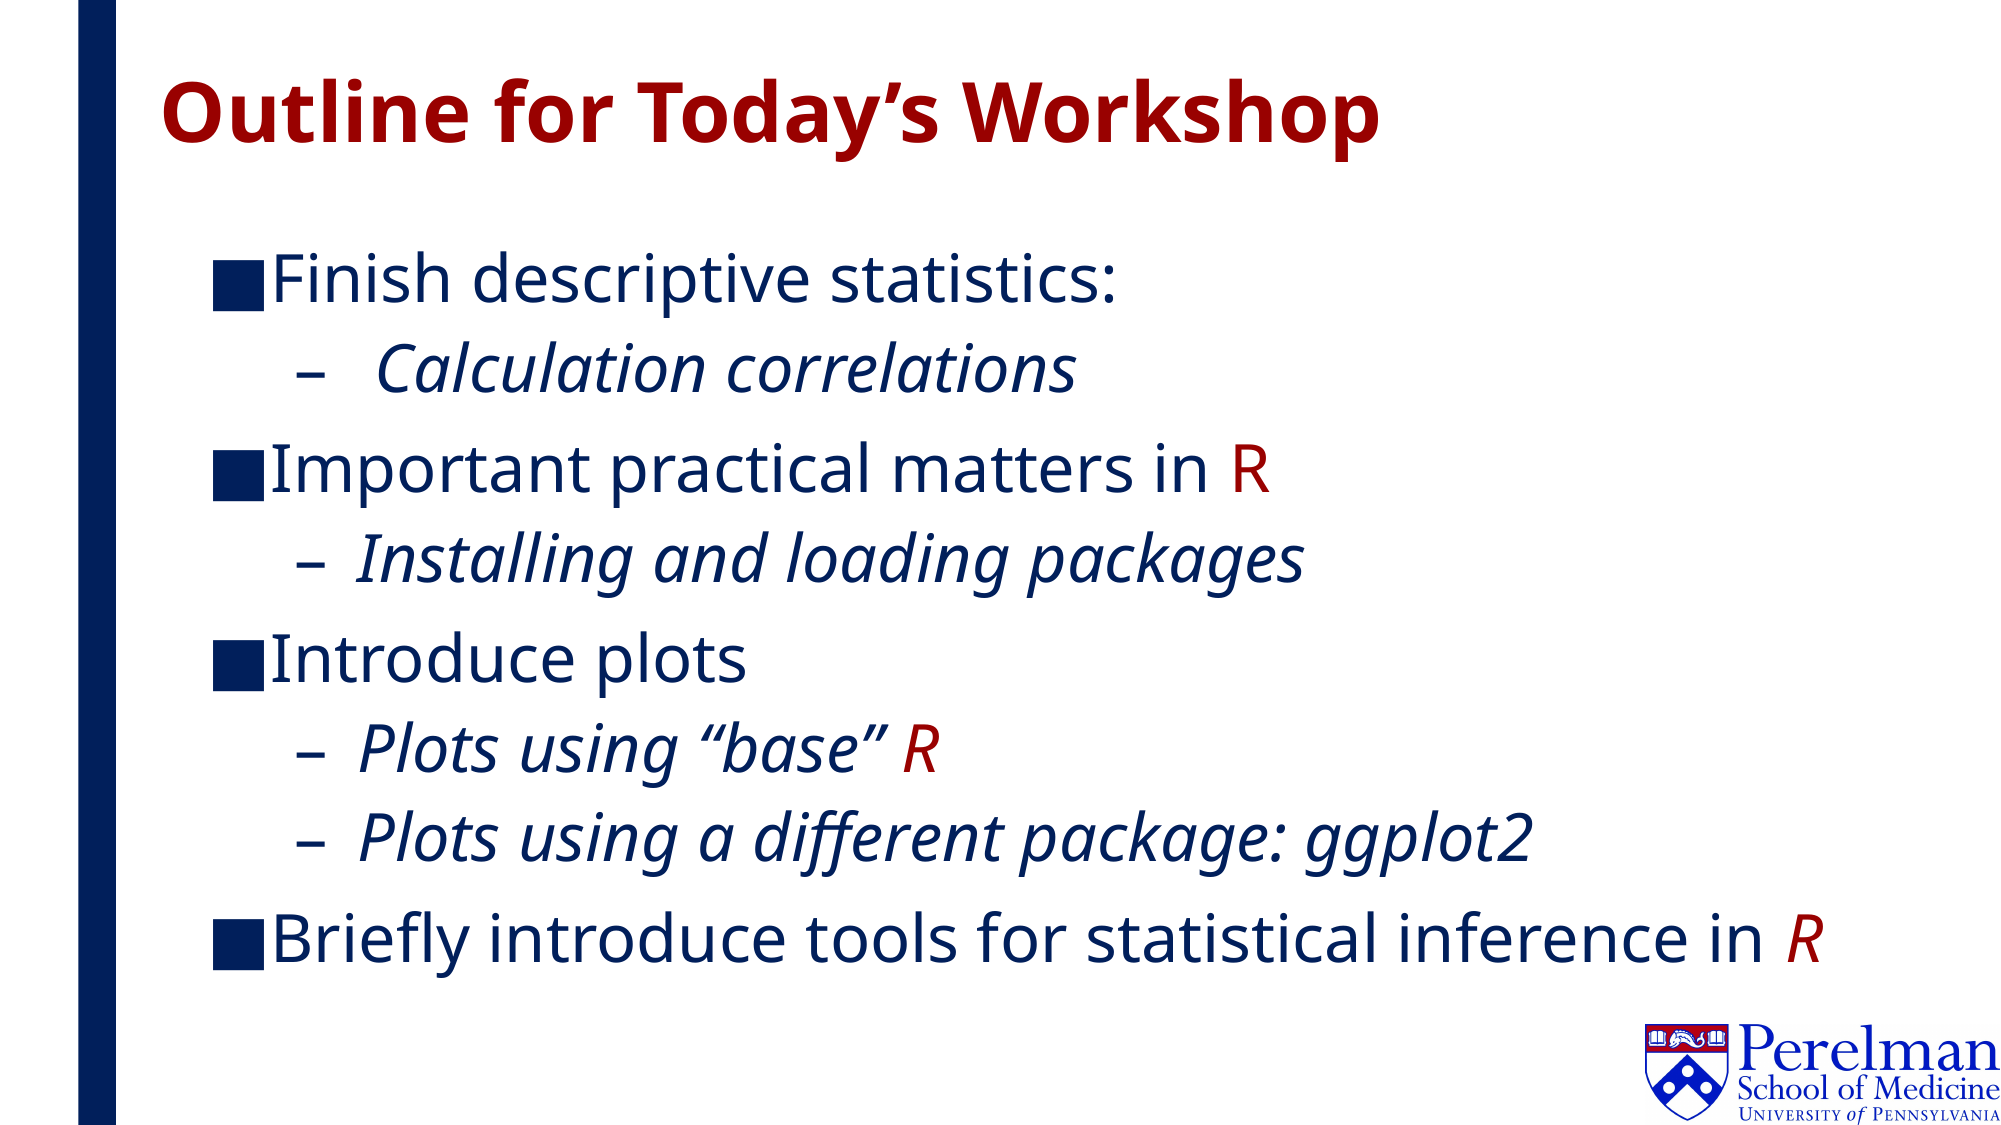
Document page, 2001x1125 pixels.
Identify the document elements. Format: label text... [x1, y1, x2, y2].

title Outline for Today’s Workshop [145, 39, 1942, 192]
list Finish descriptive statistics: Calculation correlations Important practical matters in R Installing and loading packages Introduce plots Plots using “base” R Plots using a different package: ggplot2 Briefly introduce tools for statistical inference in R [192, 235, 1942, 1044]
picture [1645, 1024, 2000, 1125]
